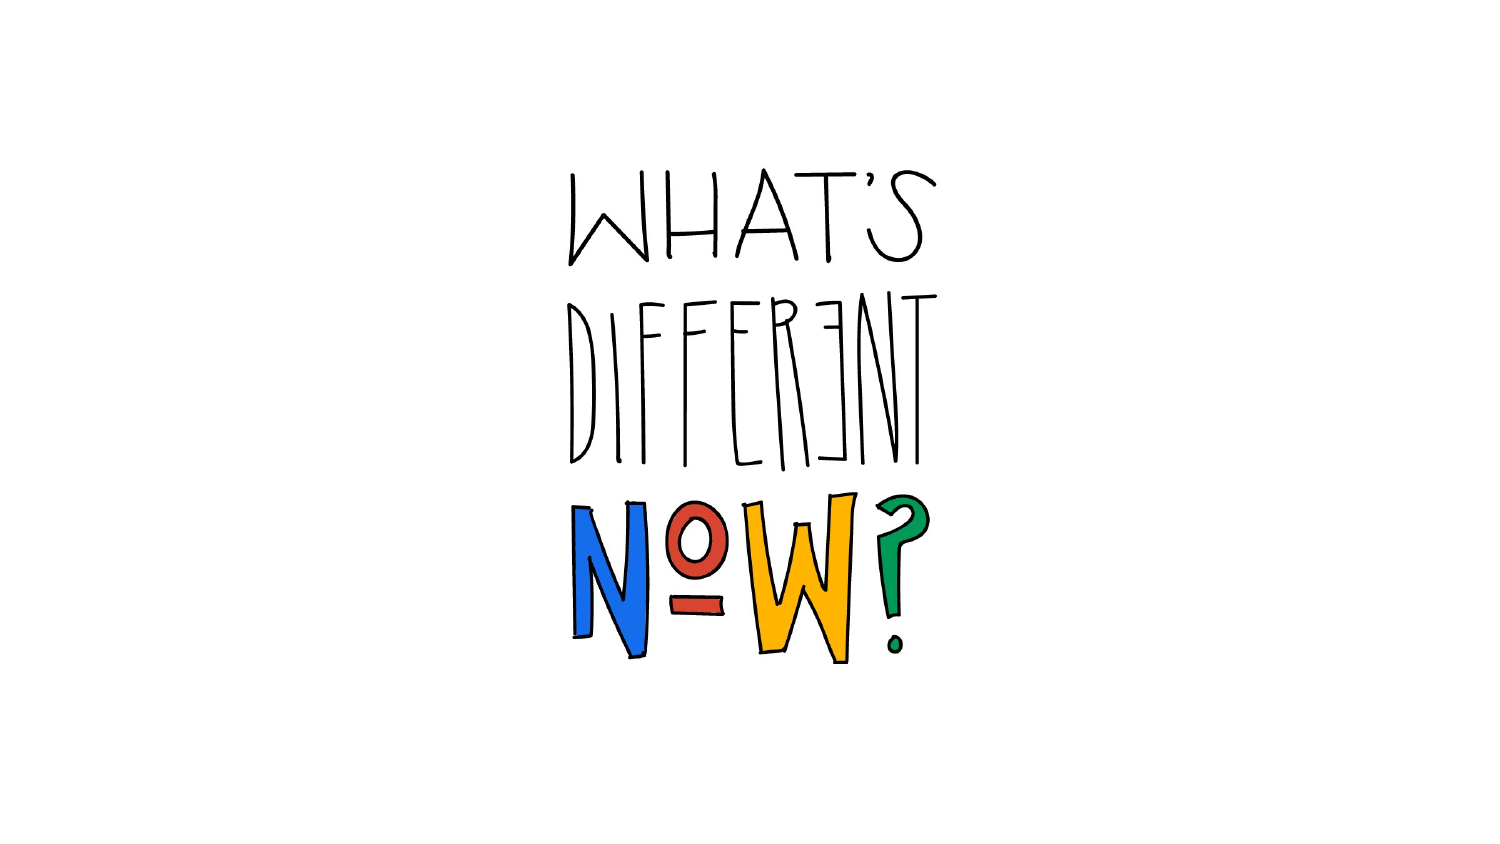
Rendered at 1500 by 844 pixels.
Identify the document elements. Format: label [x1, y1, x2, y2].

text_box [0, 0, 1500, 844]
